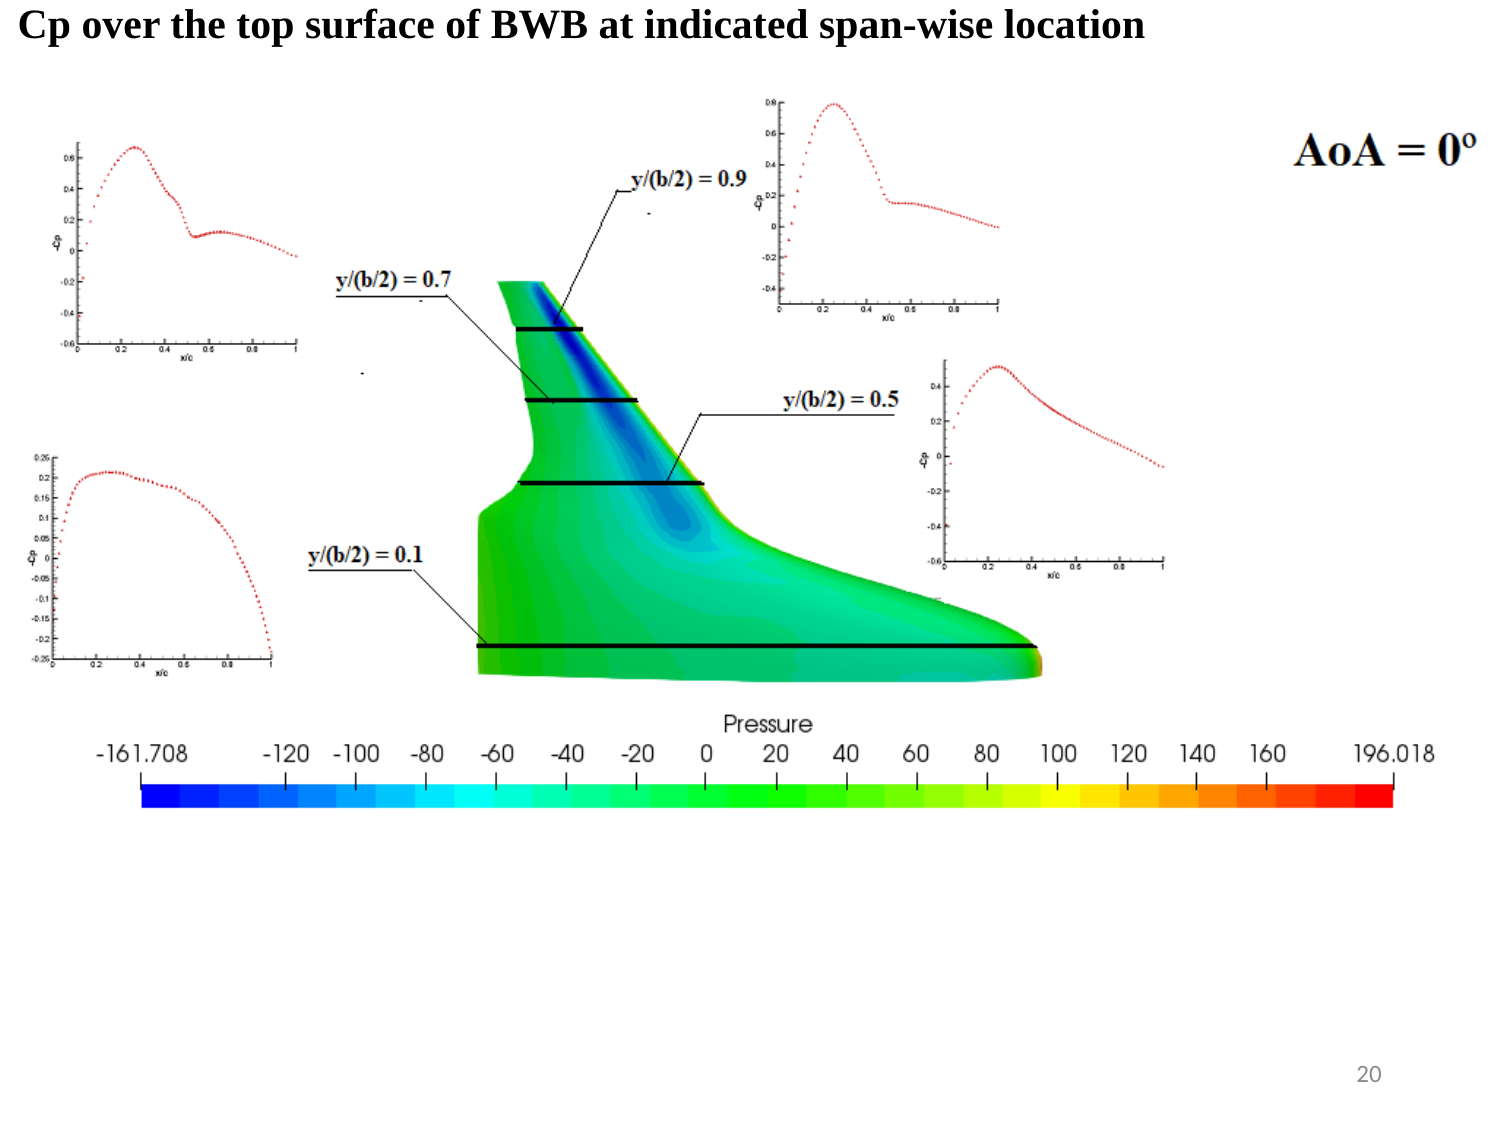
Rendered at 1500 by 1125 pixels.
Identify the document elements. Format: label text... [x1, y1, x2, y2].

text_box Cp over the top surface of BWB at indicated span-wise location [2, 0, 1162, 55]
slide_number 20 [1059, 1042, 1397, 1103]
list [0, 83, 1500, 818]
